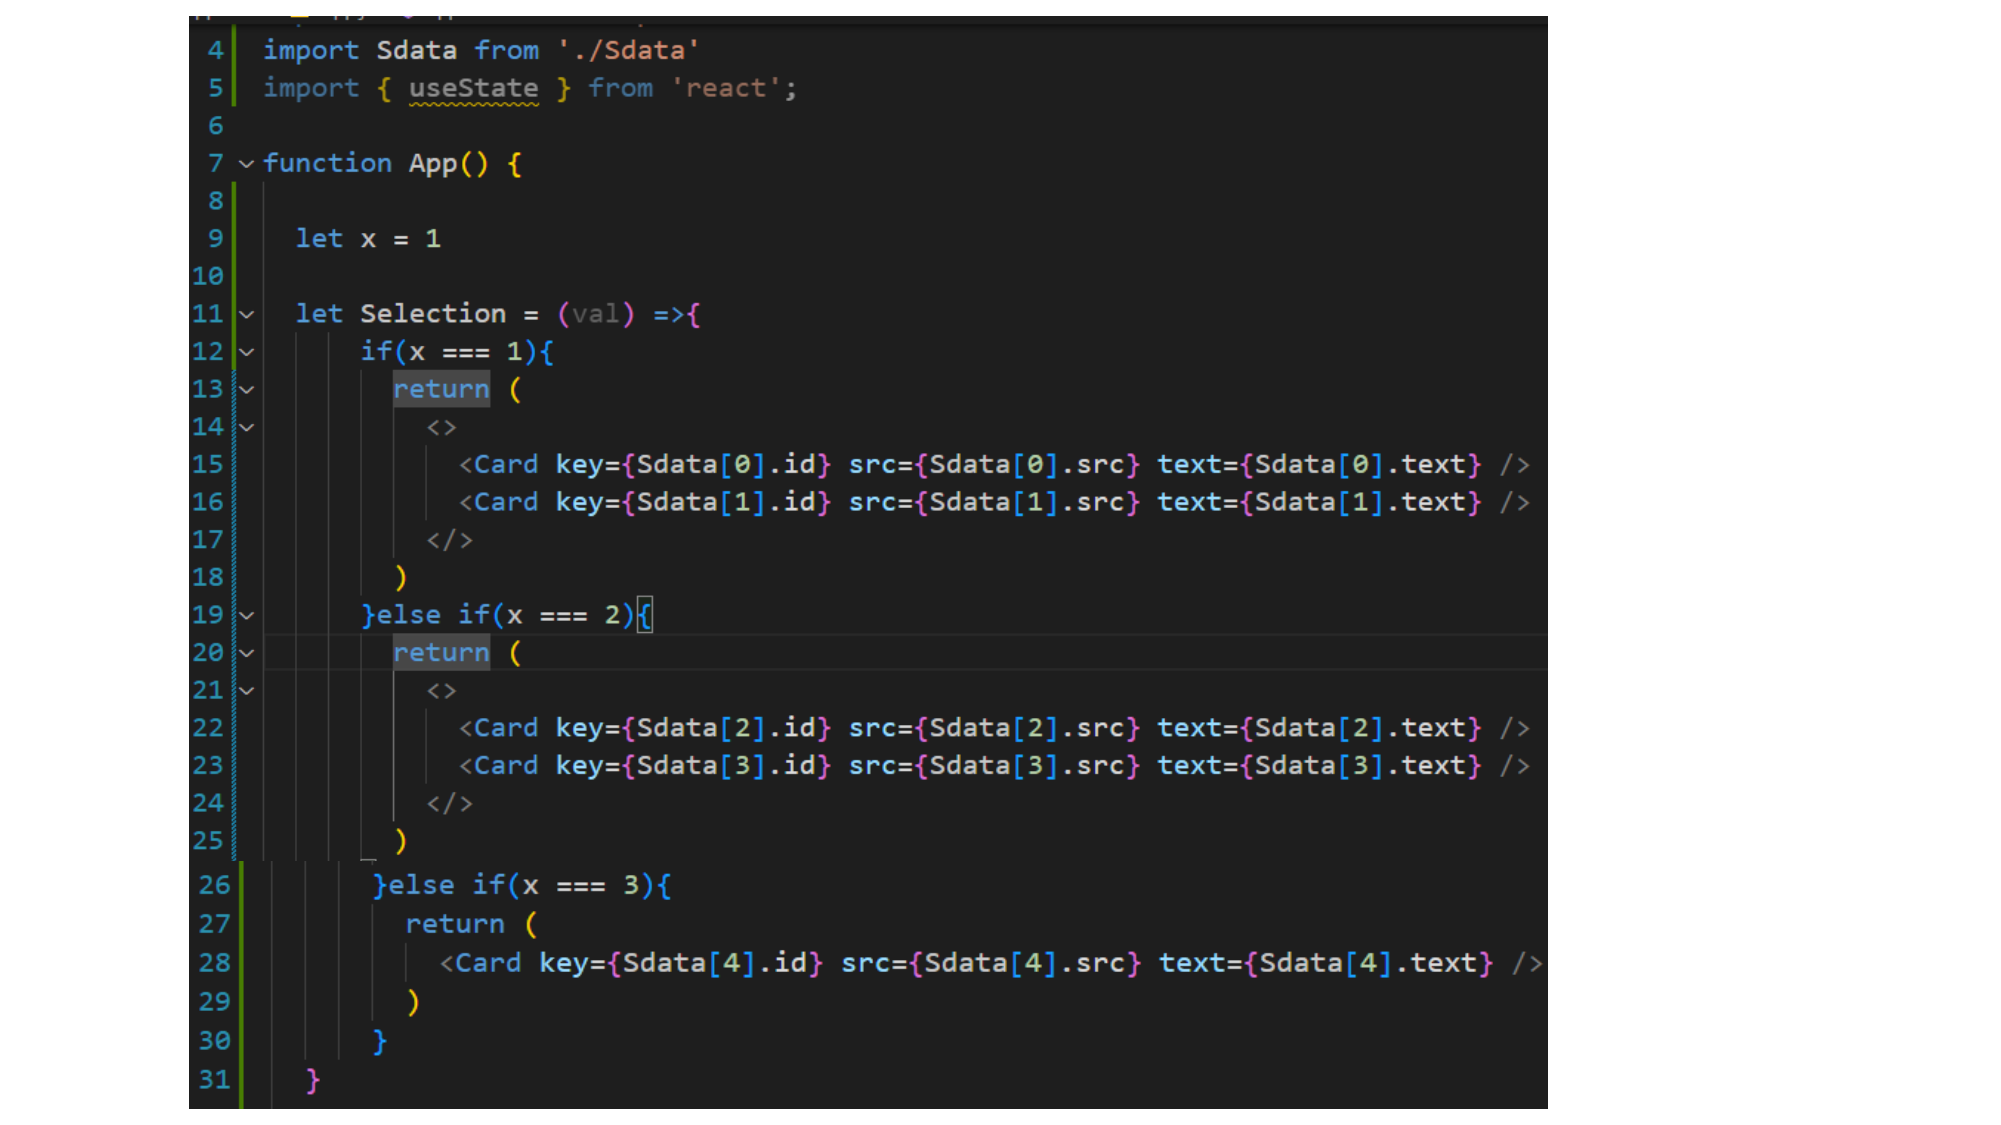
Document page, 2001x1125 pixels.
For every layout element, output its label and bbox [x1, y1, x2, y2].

text_box [188, 16, 1549, 1109]
picture [0, 104, 2000, 1125]
